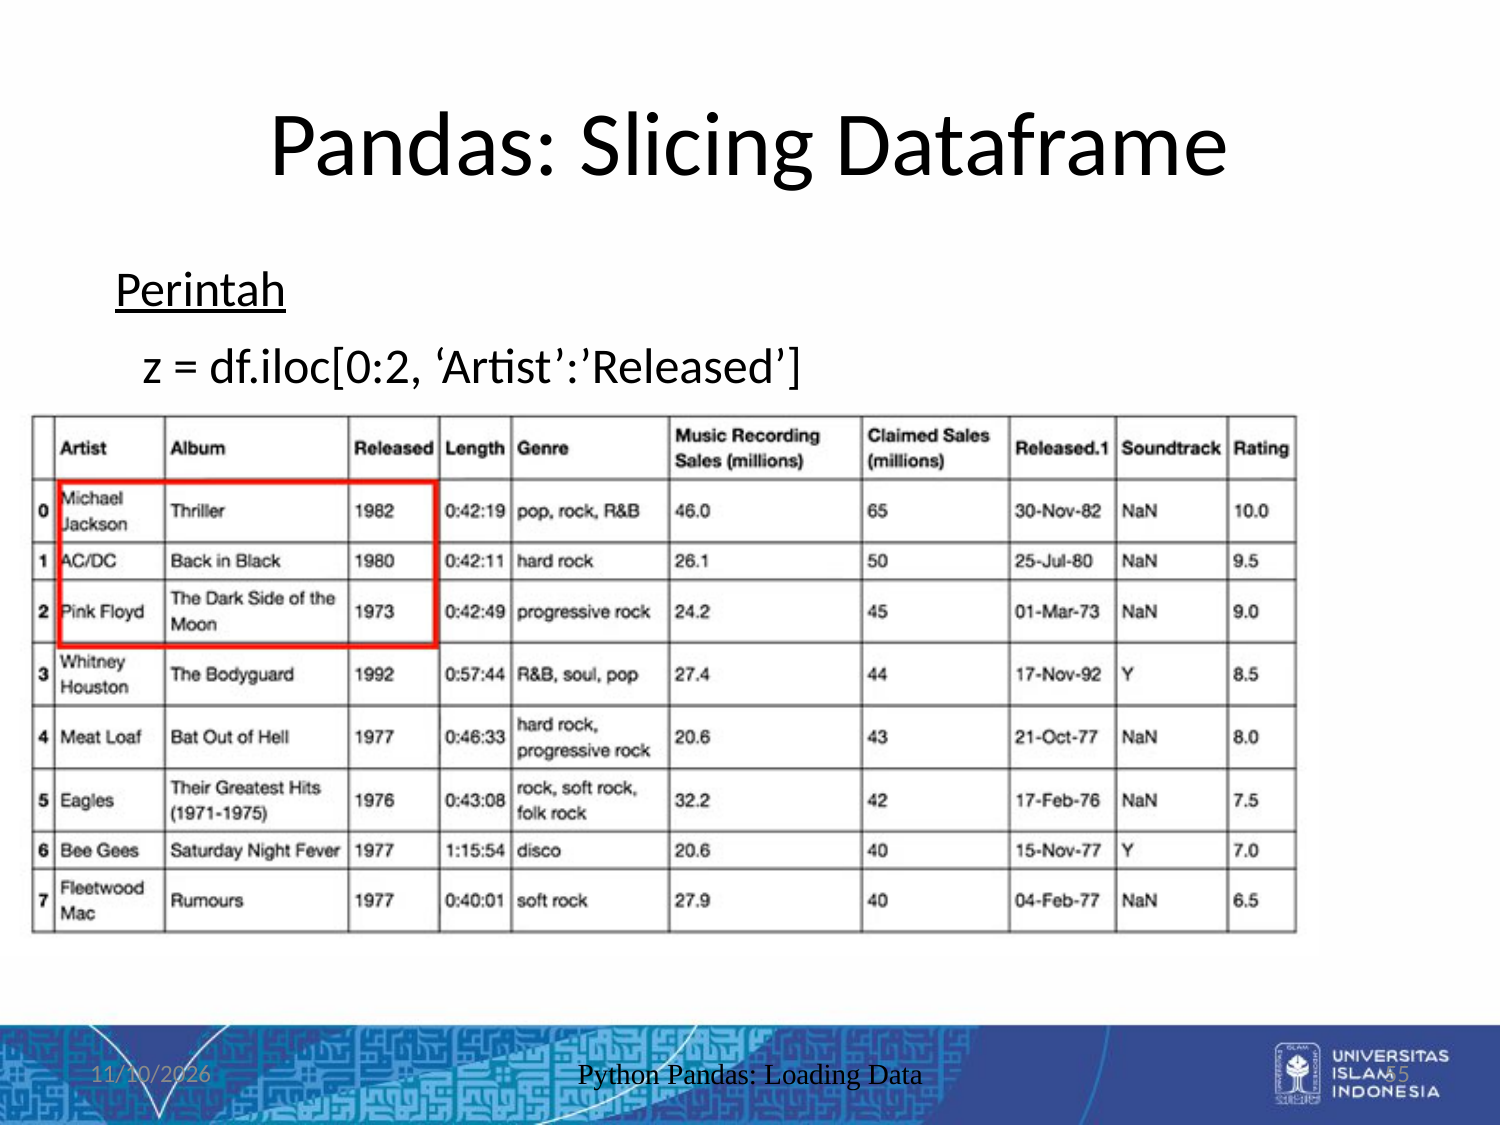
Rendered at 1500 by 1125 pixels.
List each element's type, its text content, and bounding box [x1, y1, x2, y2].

slide_number 55 [1074, 1042, 1425, 1103]
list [0, 410, 1320, 956]
title Pandas: Slicing Dataframe [75, 45, 1425, 233]
picture [0, 0, 1500, 1125]
footer Python Pandas: Loading Data [512, 1042, 988, 1103]
text_box z = df.iloc[0:2, ‘Artist’:’Released’] [127, 326, 818, 401]
text_box Perintah [100, 248, 302, 324]
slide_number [75, 1042, 425, 1103]
